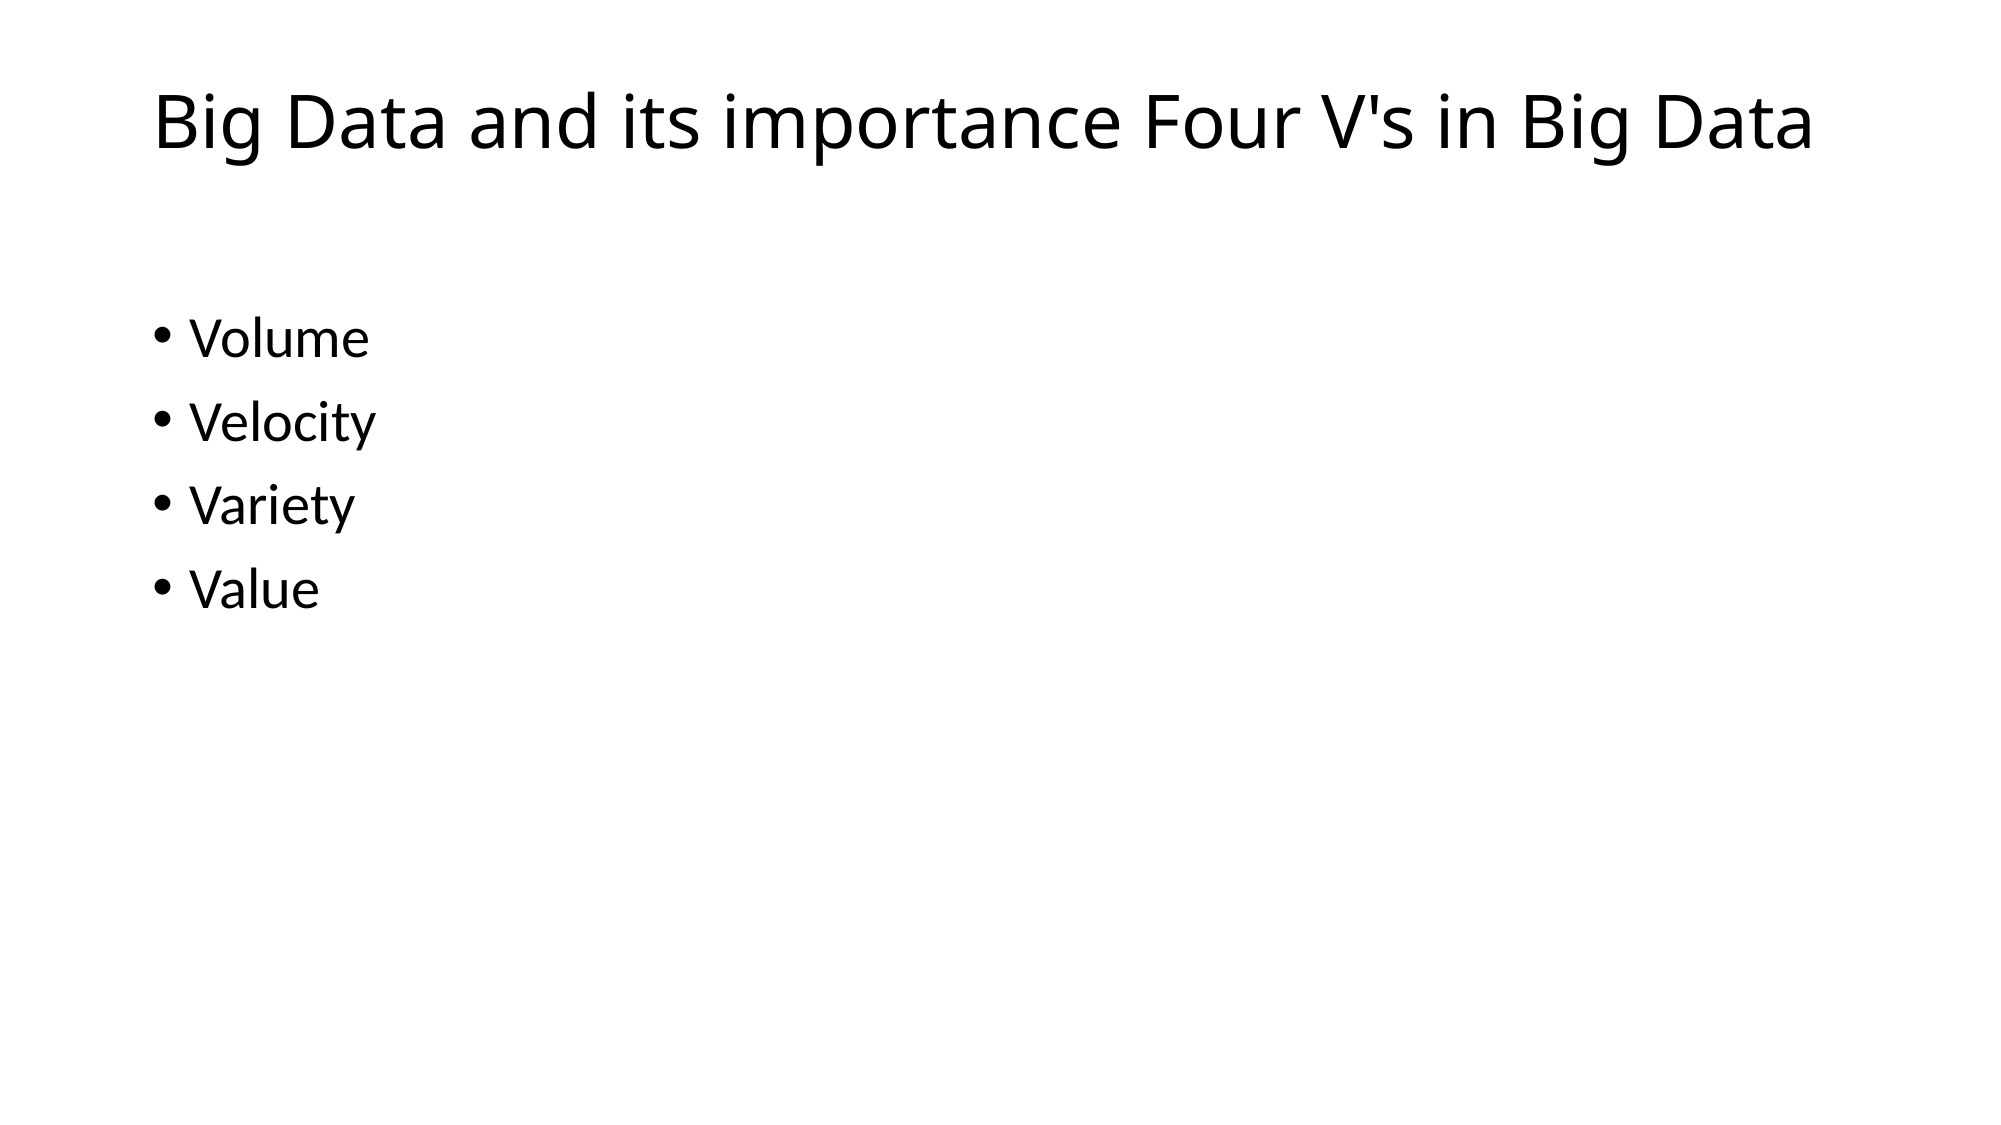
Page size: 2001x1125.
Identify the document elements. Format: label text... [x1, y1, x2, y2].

list Volume Velocity Variety Value [137, 299, 1863, 1014]
title Big Data and its importance Four V's in Big Data [137, 59, 1863, 278]
